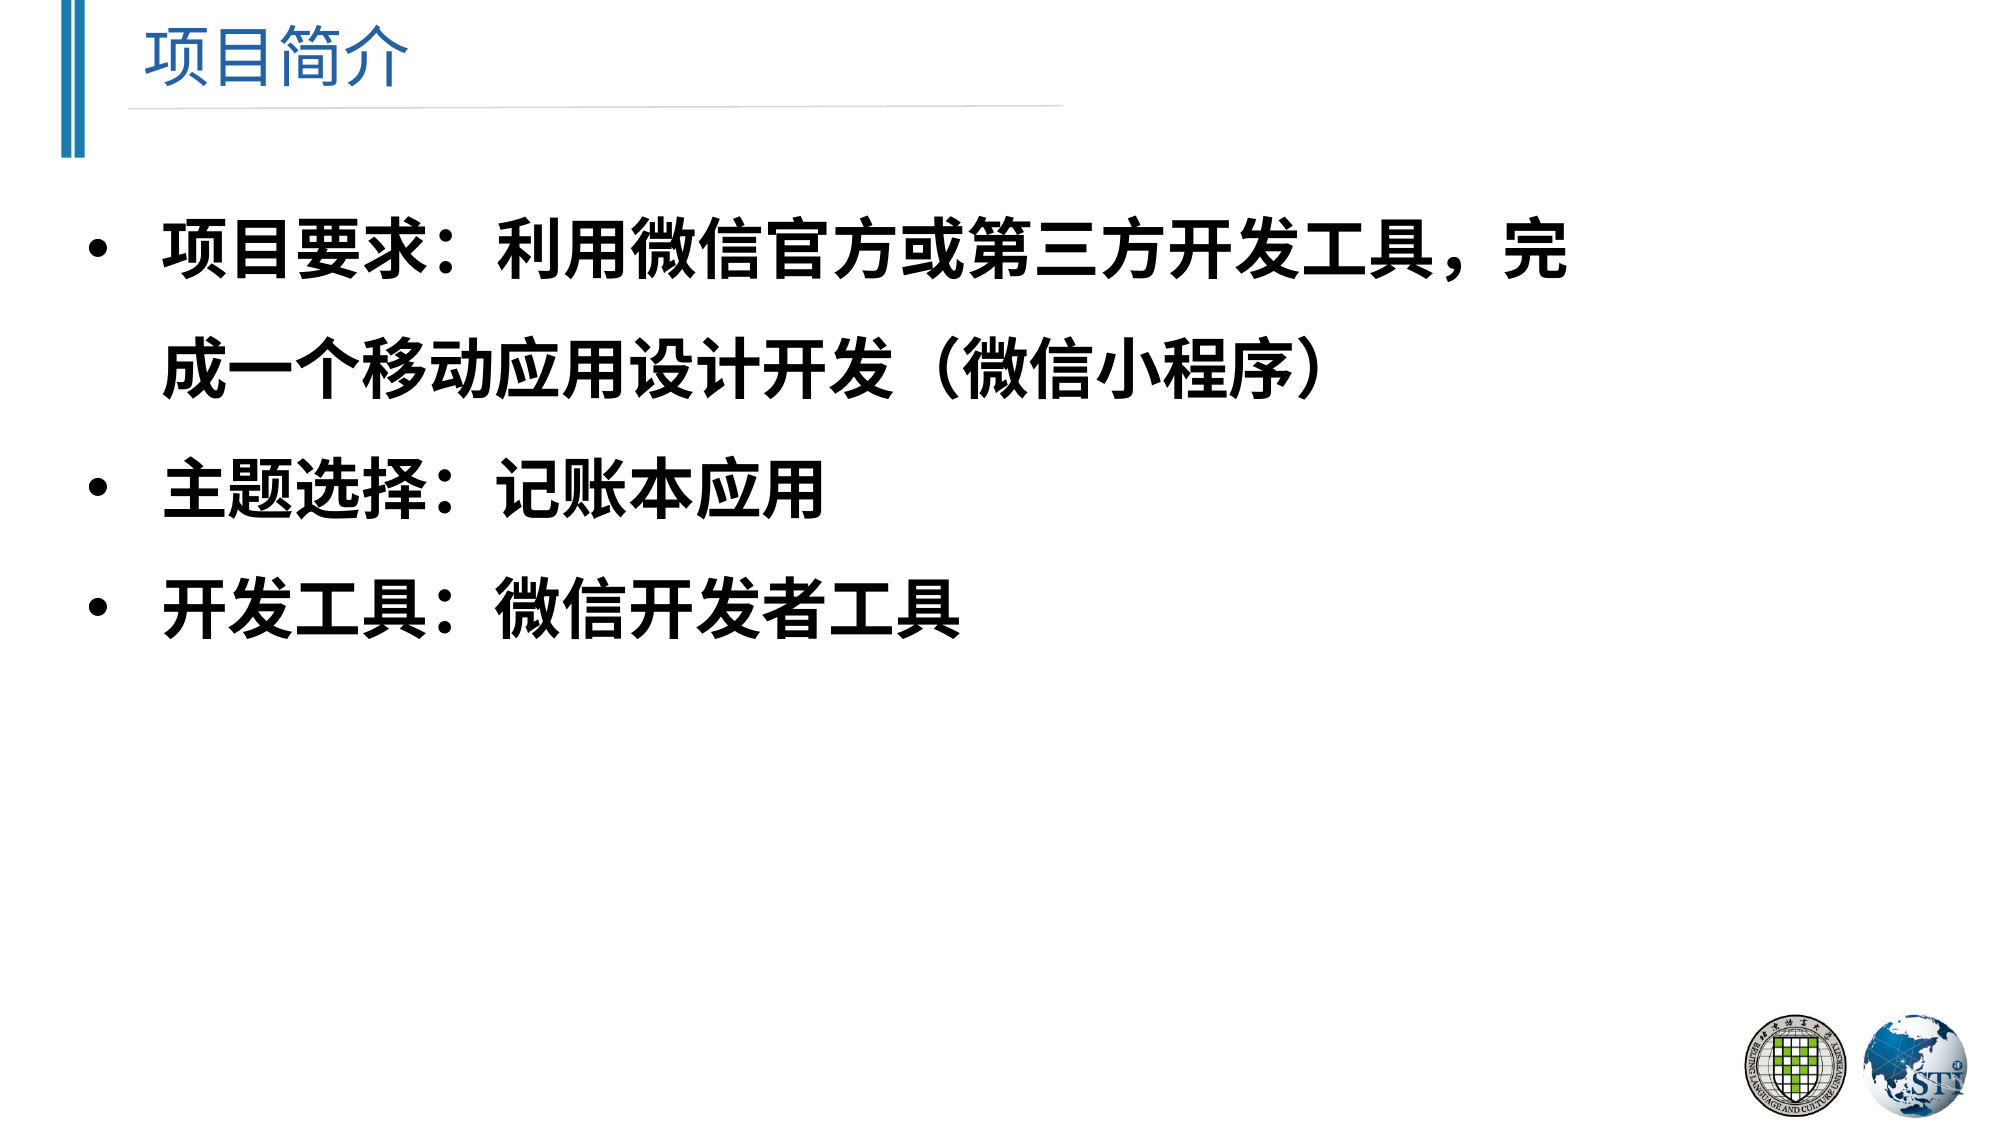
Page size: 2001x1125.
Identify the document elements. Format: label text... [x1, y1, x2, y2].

picture [1855, 1007, 1981, 1124]
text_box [61, 0, 85, 158]
text_box 项目要求：利用微信官方或第三方开发工具，完成一个移动应用设计开发（微信小程序） 主题选择：记账本应用 开发工具：微信开发者工具 [71, 159, 1586, 654]
picture [1743, 1012, 1849, 1117]
text_box 项目简介 [128, 7, 912, 103]
